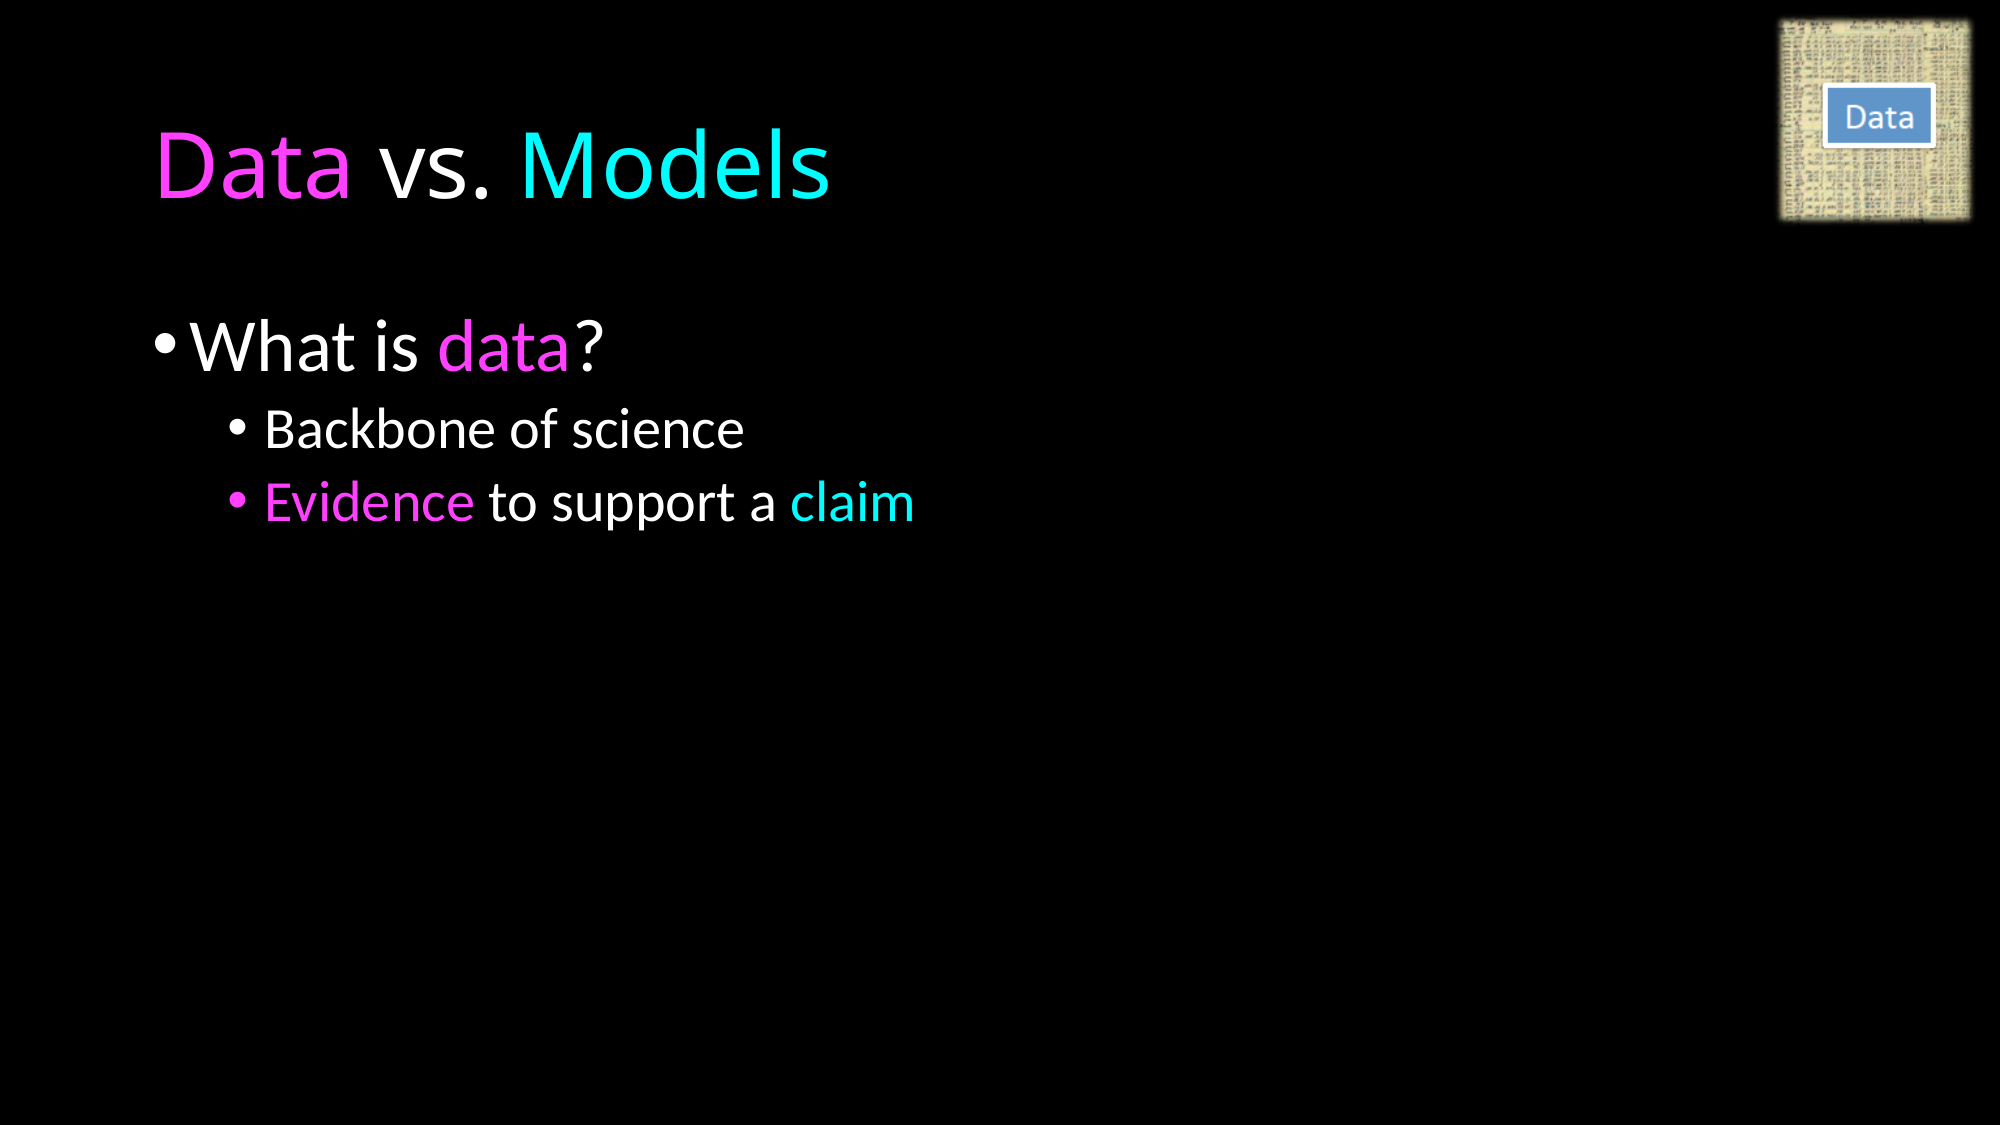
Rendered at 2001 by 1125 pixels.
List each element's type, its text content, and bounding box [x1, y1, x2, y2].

title Data vs. Models [137, 59, 1863, 278]
list What is data? Backbone of science Evidence to support a claim [137, 299, 1863, 1014]
picture [1759, 0, 2000, 236]
